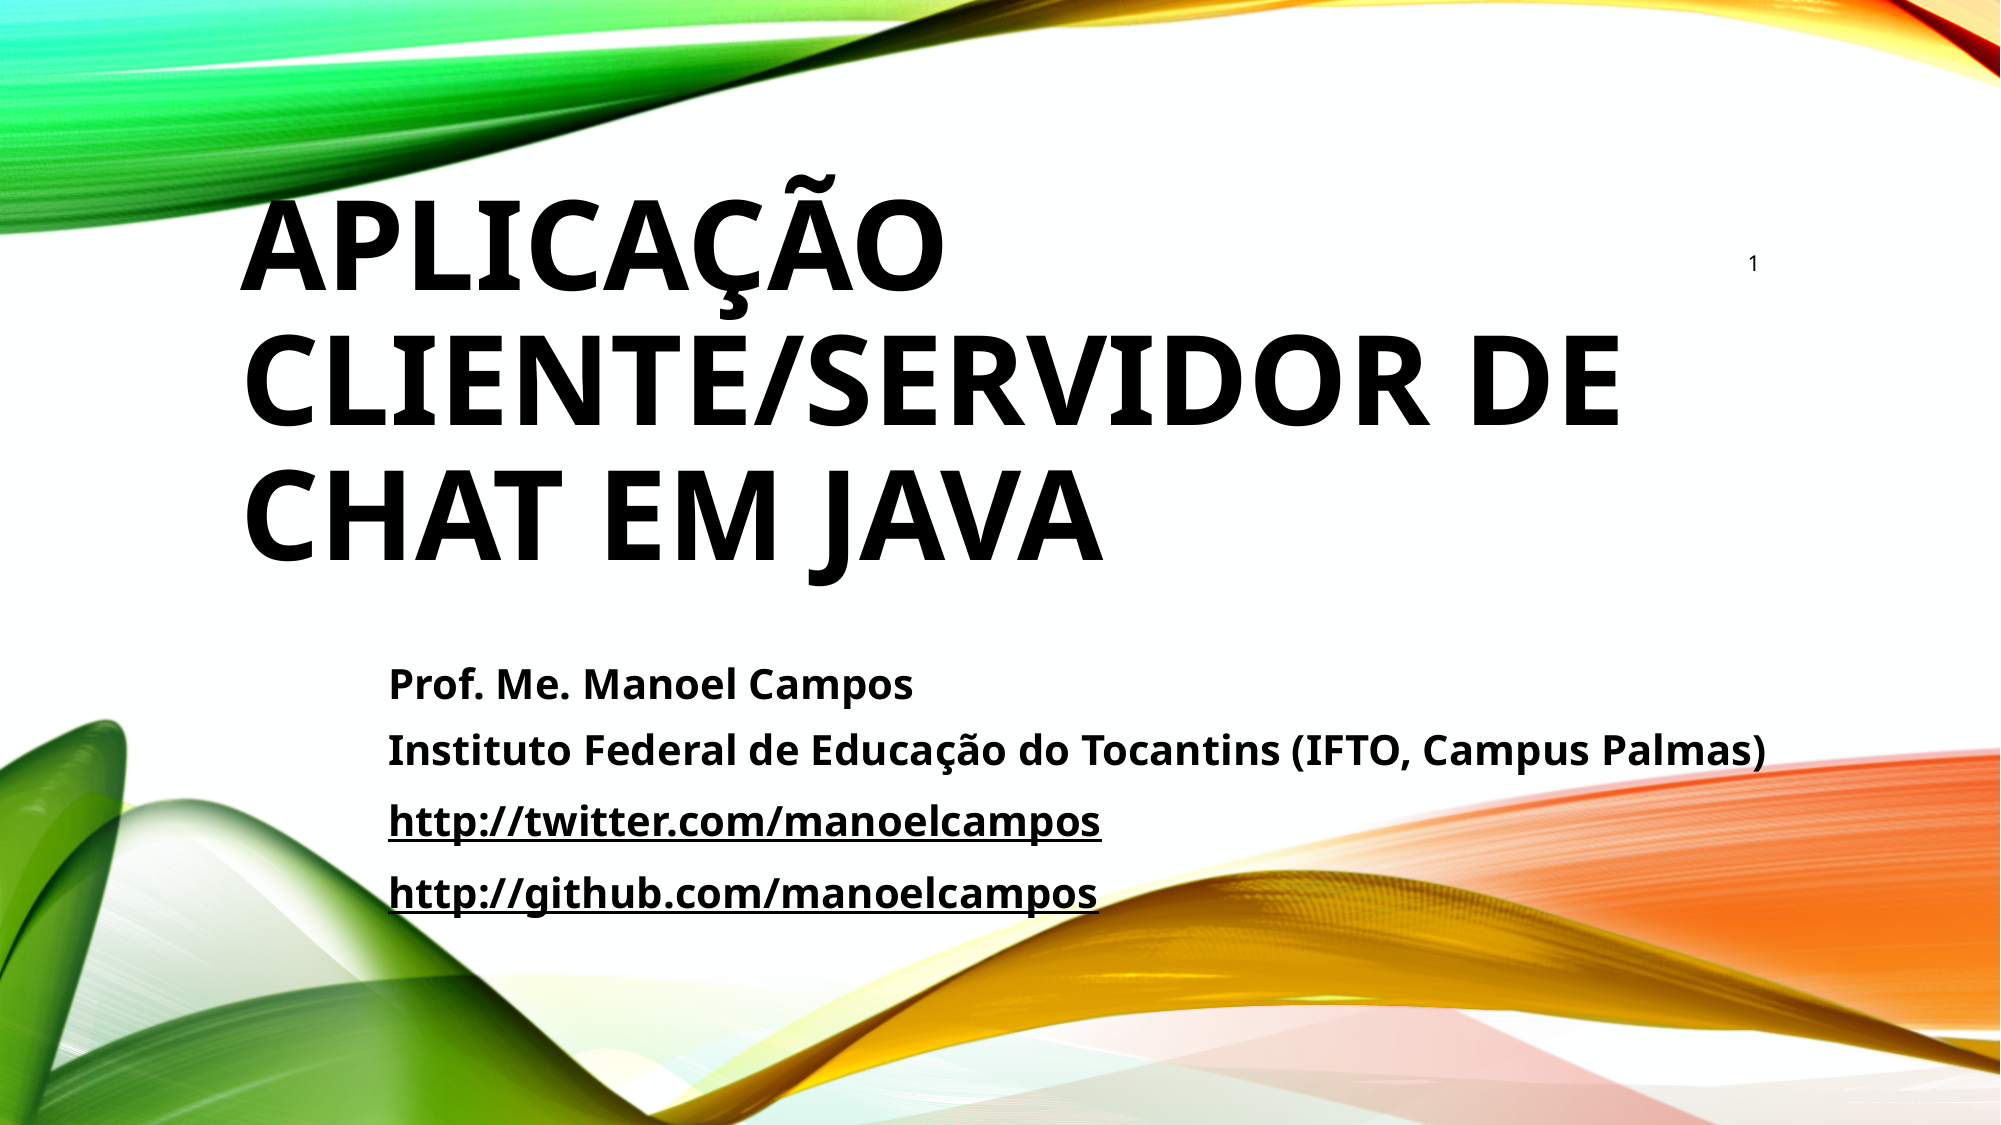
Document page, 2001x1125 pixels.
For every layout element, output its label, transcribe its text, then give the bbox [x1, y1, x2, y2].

title Aplicação cliente/servidor de Chat em Java [225, 167, 1775, 596]
picture [0, 717, 2000, 1125]
picture [0, 0, 2000, 237]
slide_number 1 [1325, 234, 1775, 295]
subtitle Prof. Me. Manoel Campos Instituto Federal de Educação do Tocantins (IFTO, Campus Palmas) http://twitter.com/manoelcampos http://github.com/manoelcampos [373, 655, 1836, 940]
